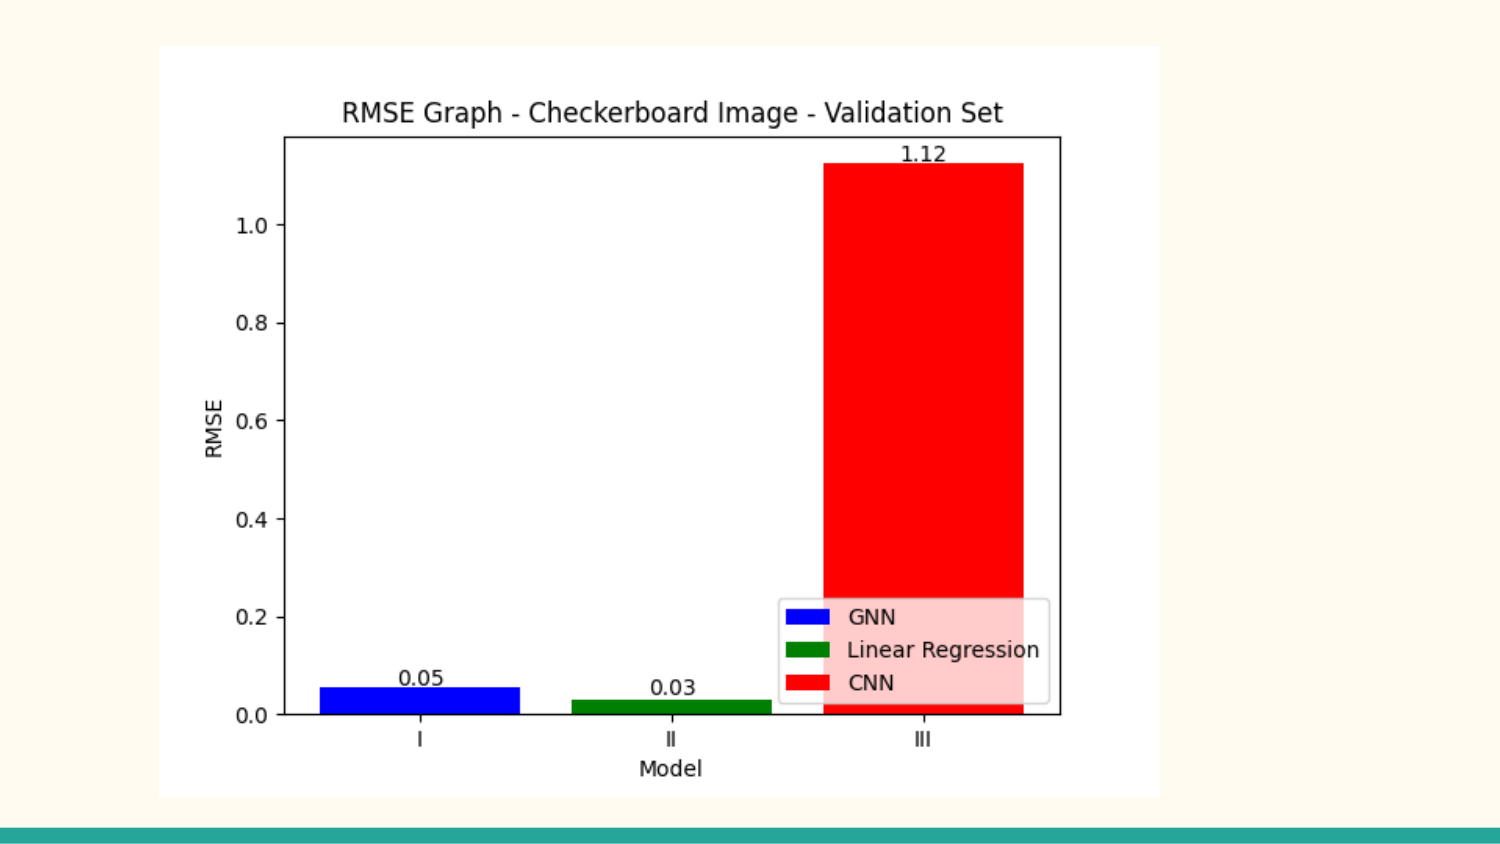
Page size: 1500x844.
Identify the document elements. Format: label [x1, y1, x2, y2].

picture [159, 46, 1161, 798]
